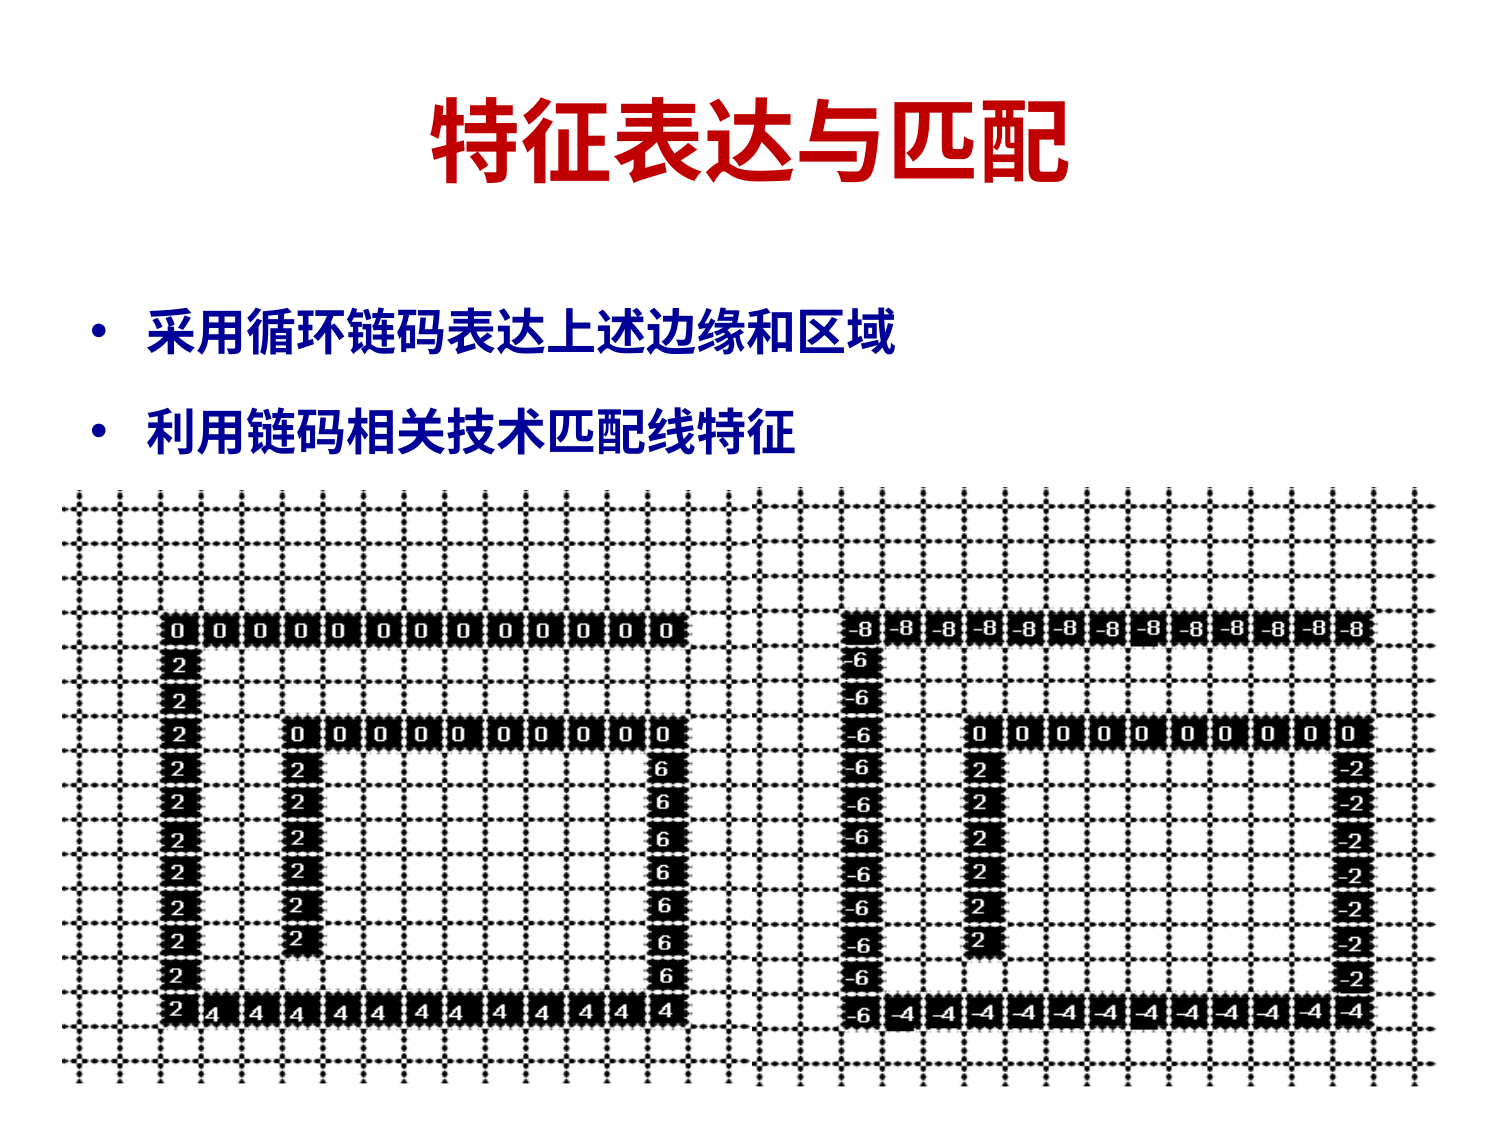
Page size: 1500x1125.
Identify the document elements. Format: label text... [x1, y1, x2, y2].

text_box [62, 487, 1438, 1088]
list 采用循环链码表达上述边缘和区域 利用链码相关技术匹配线特征 利用线长度、区域的周长和面积作为辅助测度，加快匹配 [75, 262, 1425, 485]
title 特征表达与匹配 [75, 45, 1425, 233]
